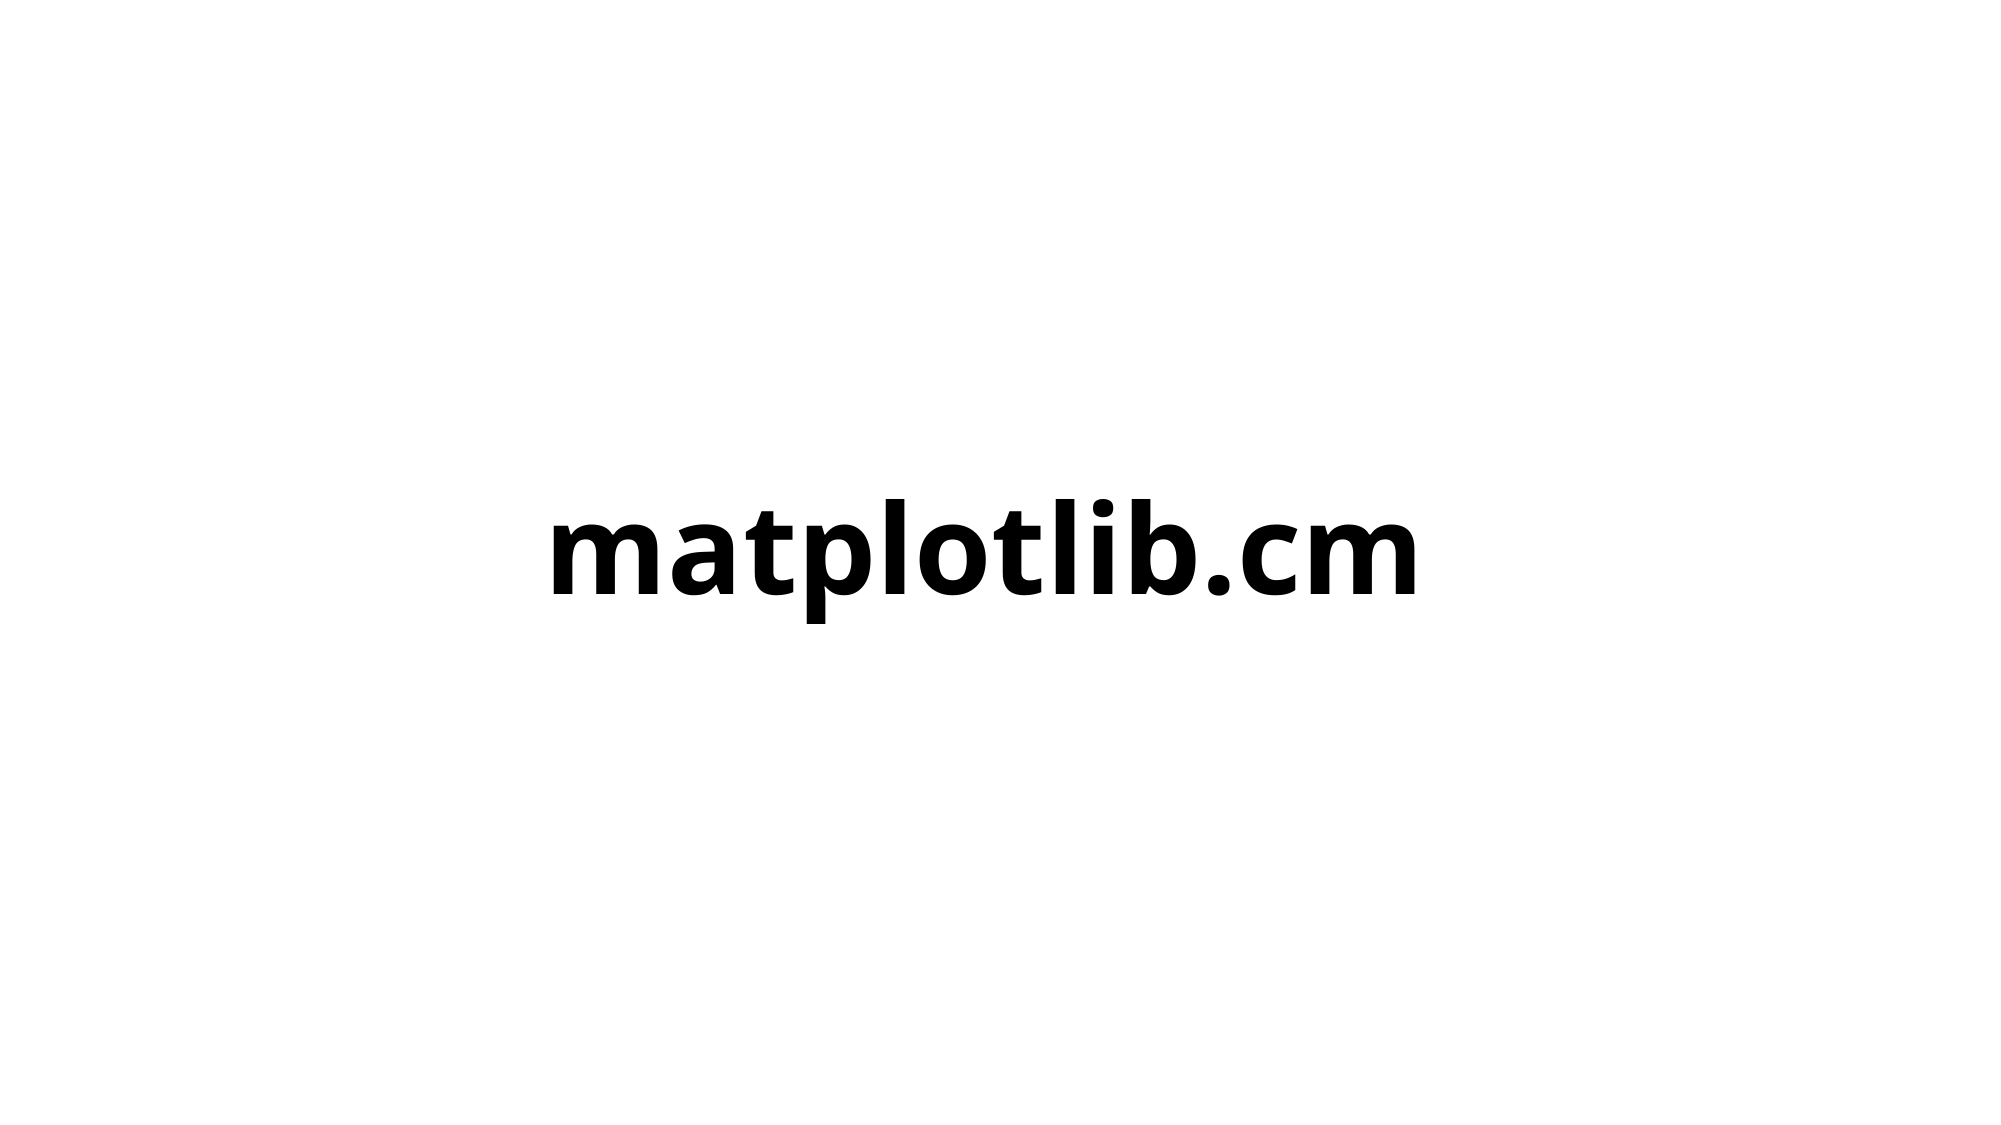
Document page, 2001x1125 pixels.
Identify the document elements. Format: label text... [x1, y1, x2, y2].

text_box matplotlib.cm [530, 462, 1441, 628]
